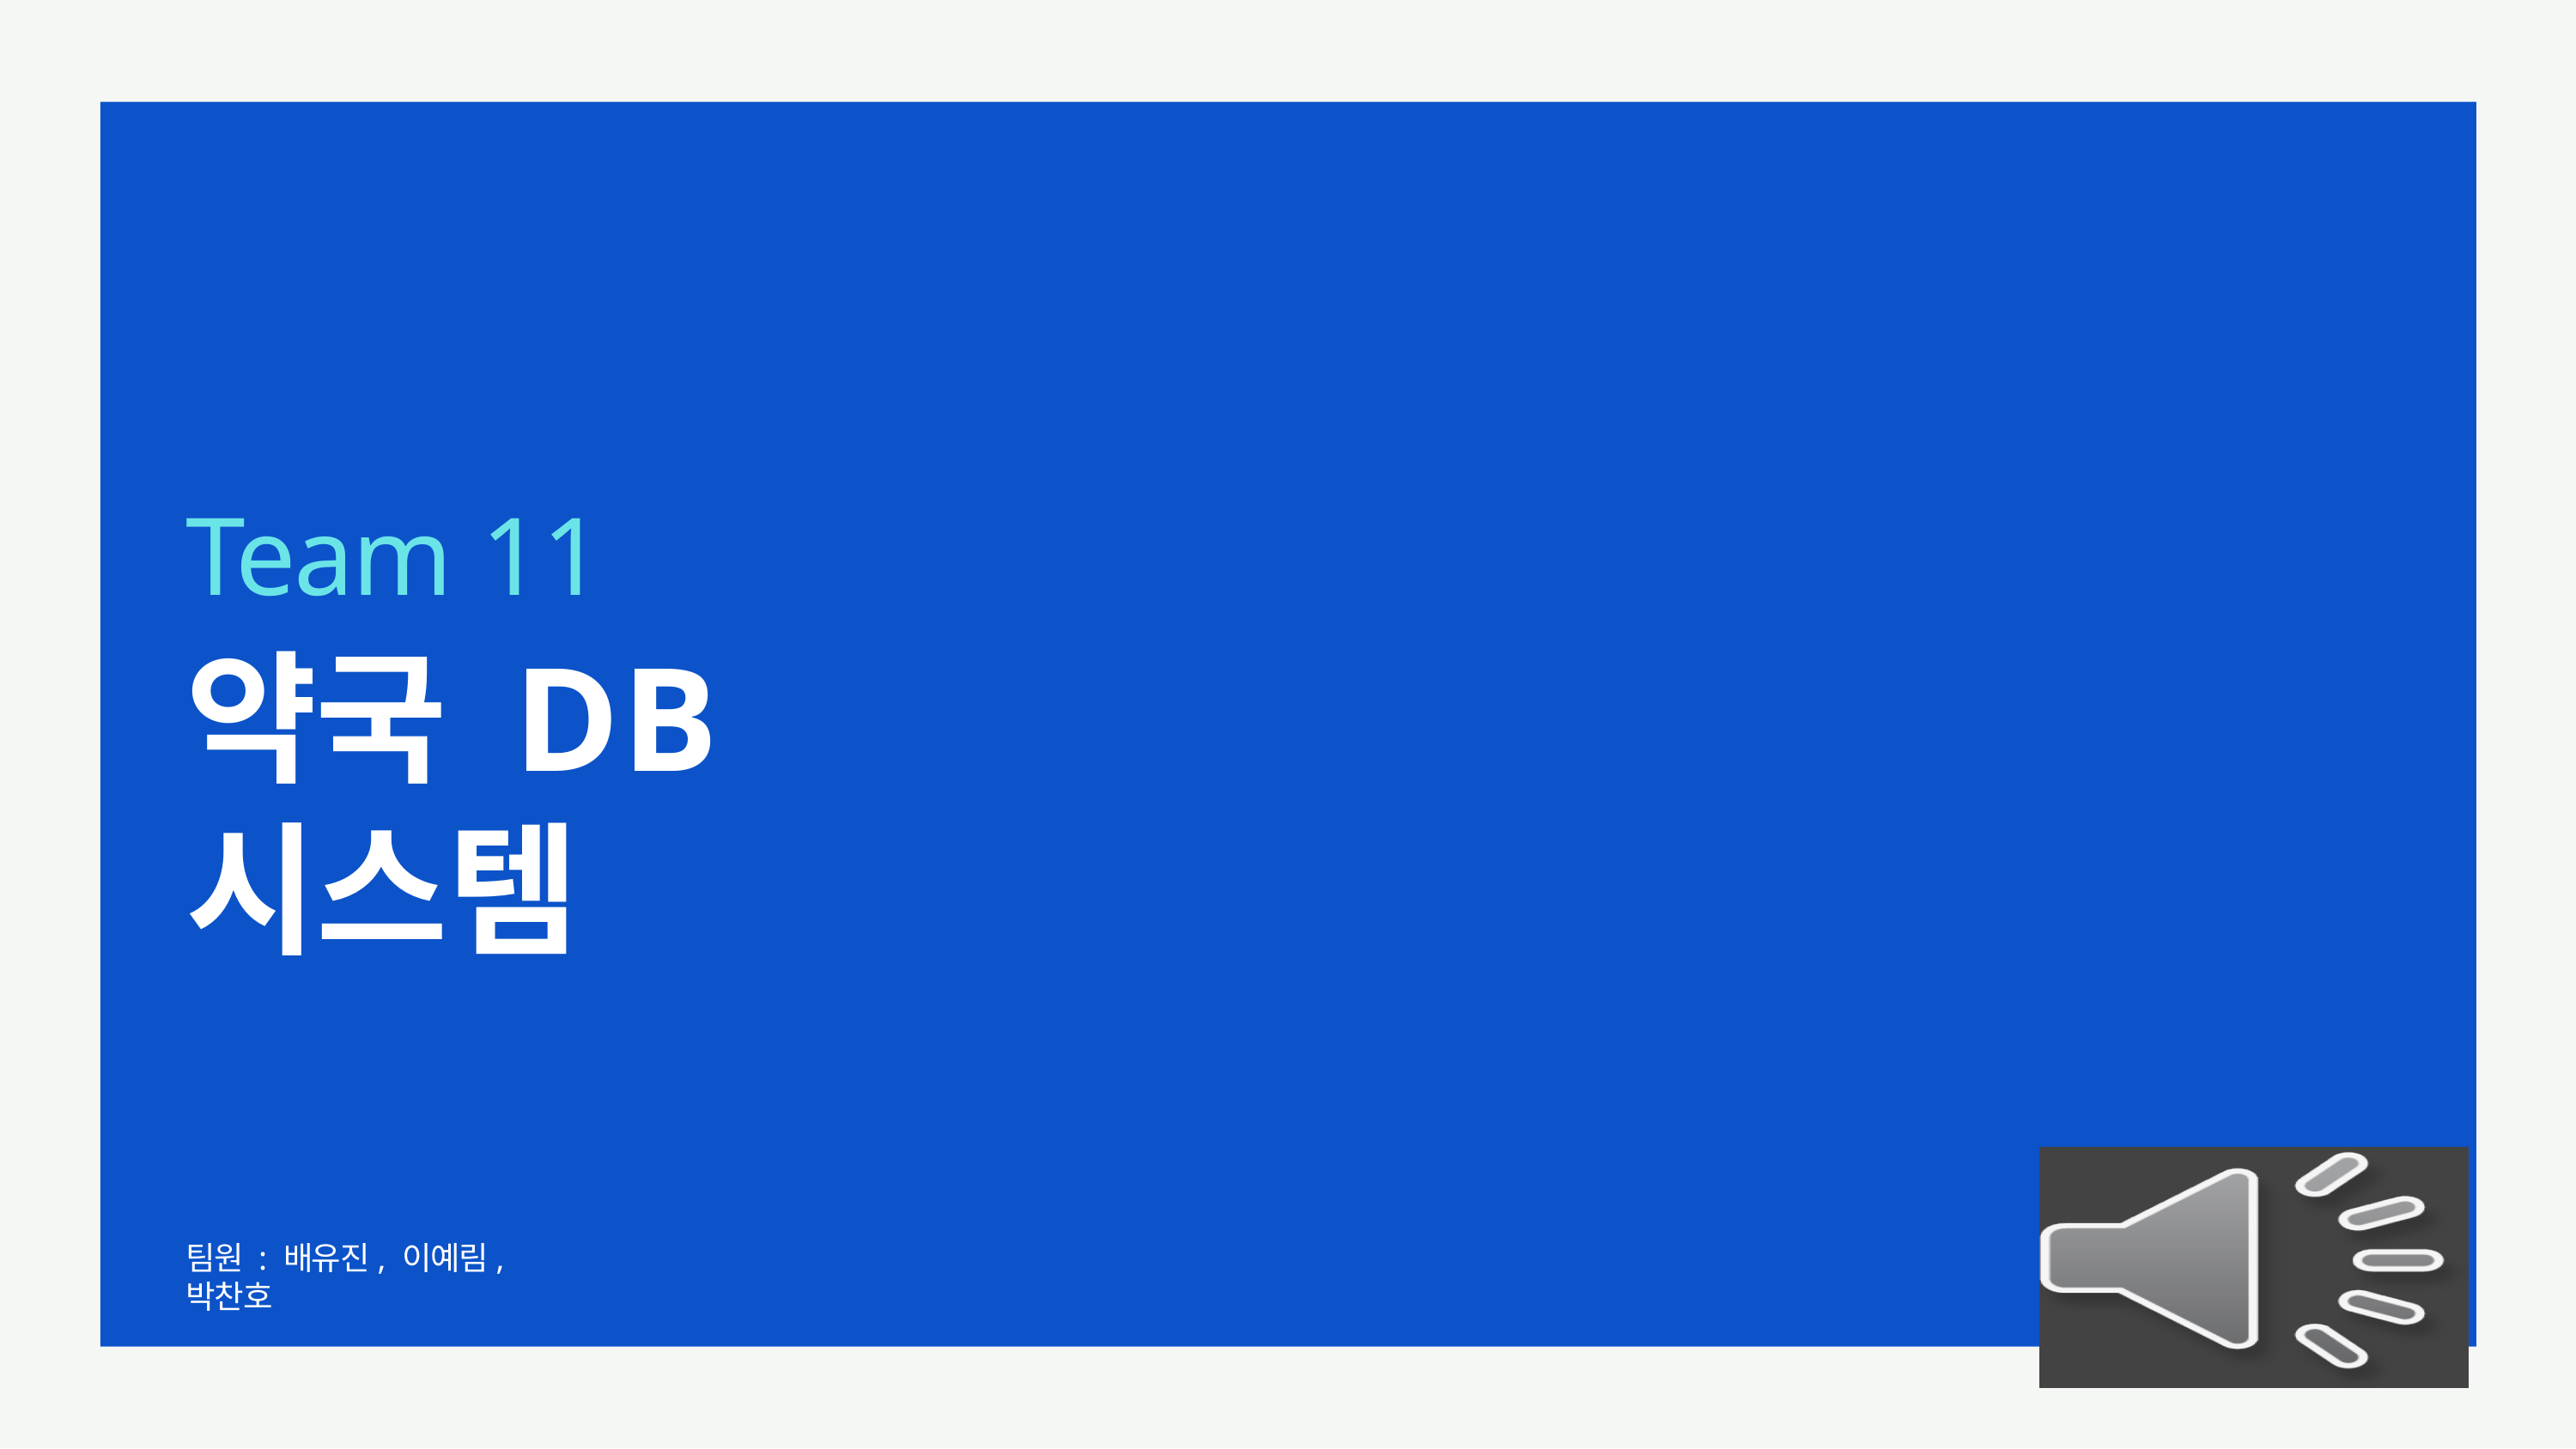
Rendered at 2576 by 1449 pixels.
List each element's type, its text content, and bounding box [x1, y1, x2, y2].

title Team 11 약국 DB 시스템 [184, 477, 1151, 972]
text_box [0, 0, 2576, 1449]
text_box 팀원 : 배유진, 이예림, 박찬호 [184, 1235, 598, 1315]
text_box [100, 101, 2476, 1347]
picture [2038, 1145, 2470, 1390]
